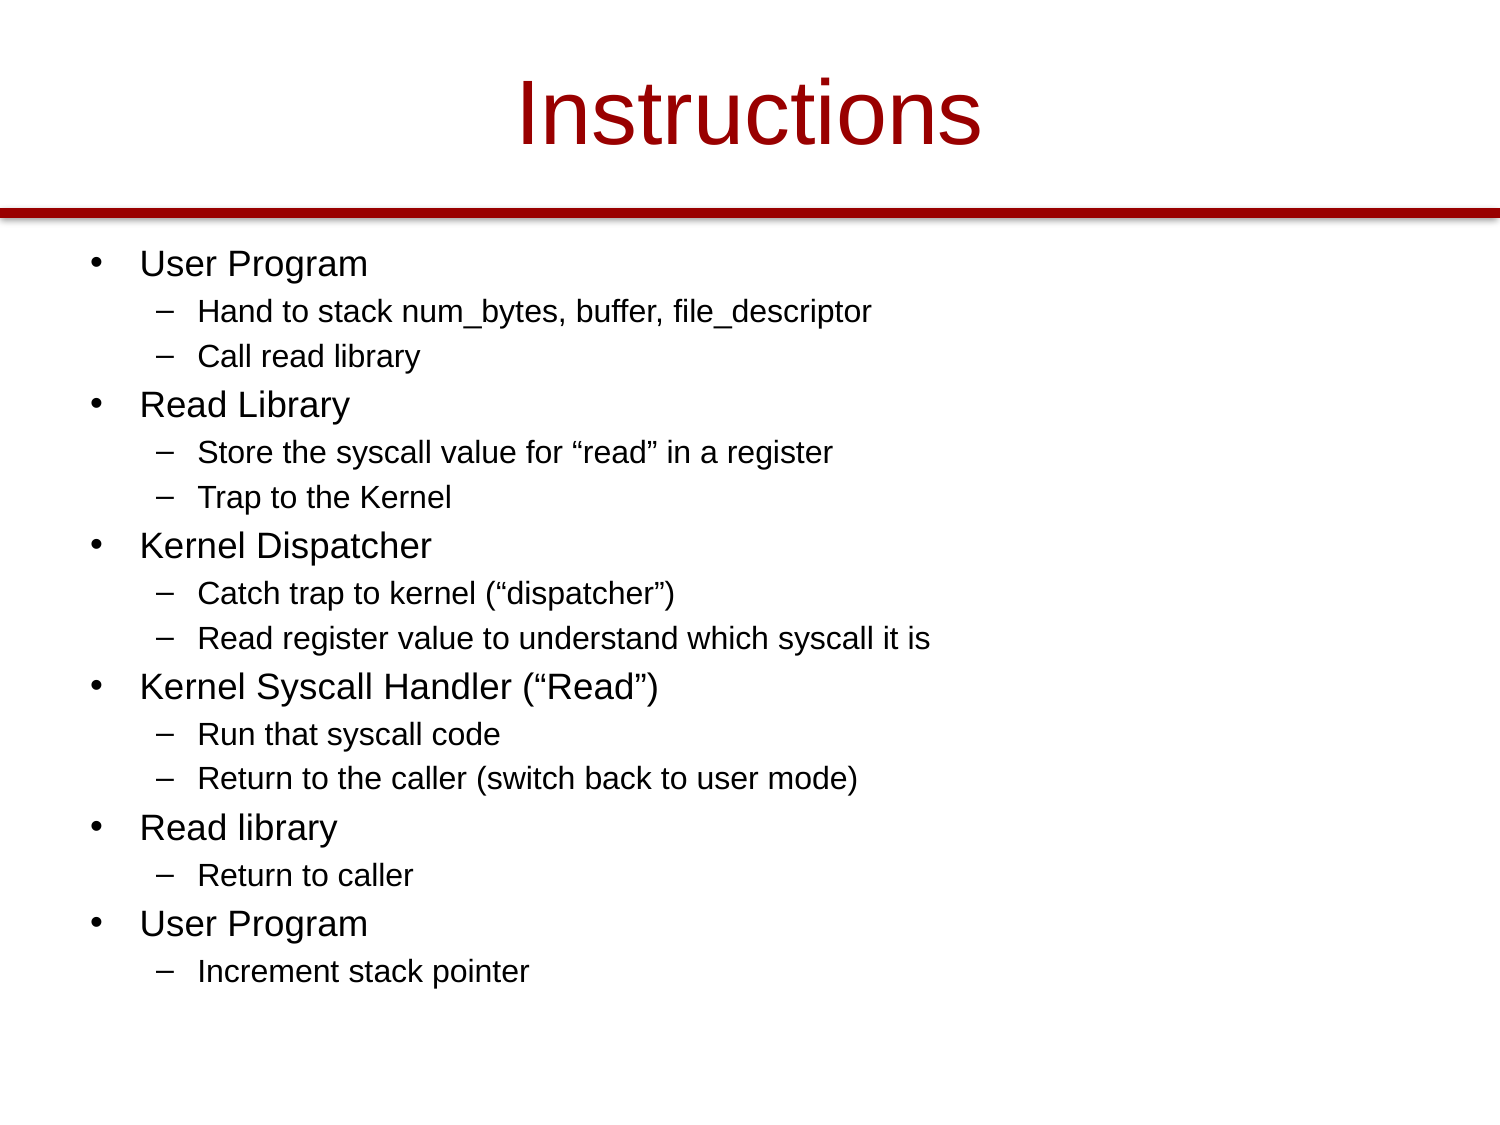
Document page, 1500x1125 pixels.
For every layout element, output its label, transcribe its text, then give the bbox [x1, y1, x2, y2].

list User Program Hand to stack num_bytes, buffer, file_descriptor Call read library Read Library Store the syscall value for “read” in a register Trap to the Kernel Kernel Dispatcher Catch trap to kernel (“dispatcher”) Read register value to understand which syscall it is Kernel Syscall Handler (“Read”) Run that syscall code Return to the caller (switch back to user mode) Read library Return to caller User Program Increment stack pointer [75, 232, 1425, 1005]
title Instructions [75, 13, 1425, 202]
